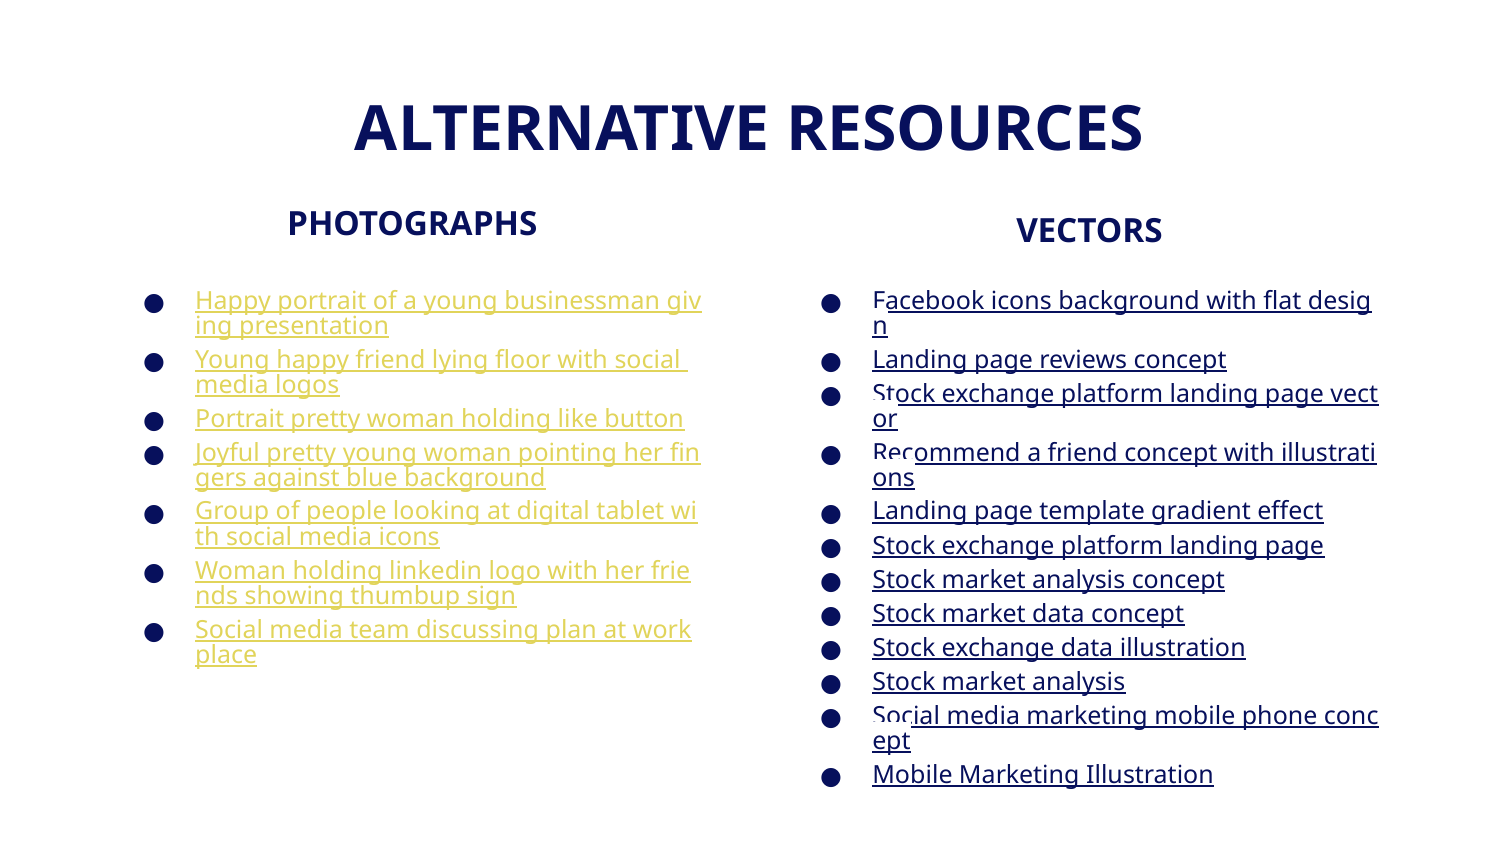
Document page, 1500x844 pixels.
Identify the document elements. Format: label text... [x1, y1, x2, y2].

title PHOTOGRAPHS [105, 187, 720, 260]
subtitle Facebook icons background with flat design Landing page reviews concept Stock exchange platform landing page vector Recommend a friend concept with illustrations Landing page template gradient effect Stock exchange platform landing page Stock market analysis concept Stock market data concept Stock exchange data illustration Stock market analysis Social media marketing mobile phone concept Mobile Marketing Illustration [782, 269, 1397, 728]
title ALTERNATIVE RESOURCES [75, 72, 1425, 167]
title VECTORS [782, 194, 1397, 268]
subtitle Happy portrait of a young businessman giving presentation Young happy friend lying floor with social media logos Portrait pretty woman holding like button Joyful pretty young woman pointing her fingers against blue background Group of people looking at digital tablet with social media icons Woman holding linkedin logo with her friends showing thumbup sign Social media team discussing plan at workplace [105, 269, 720, 728]
